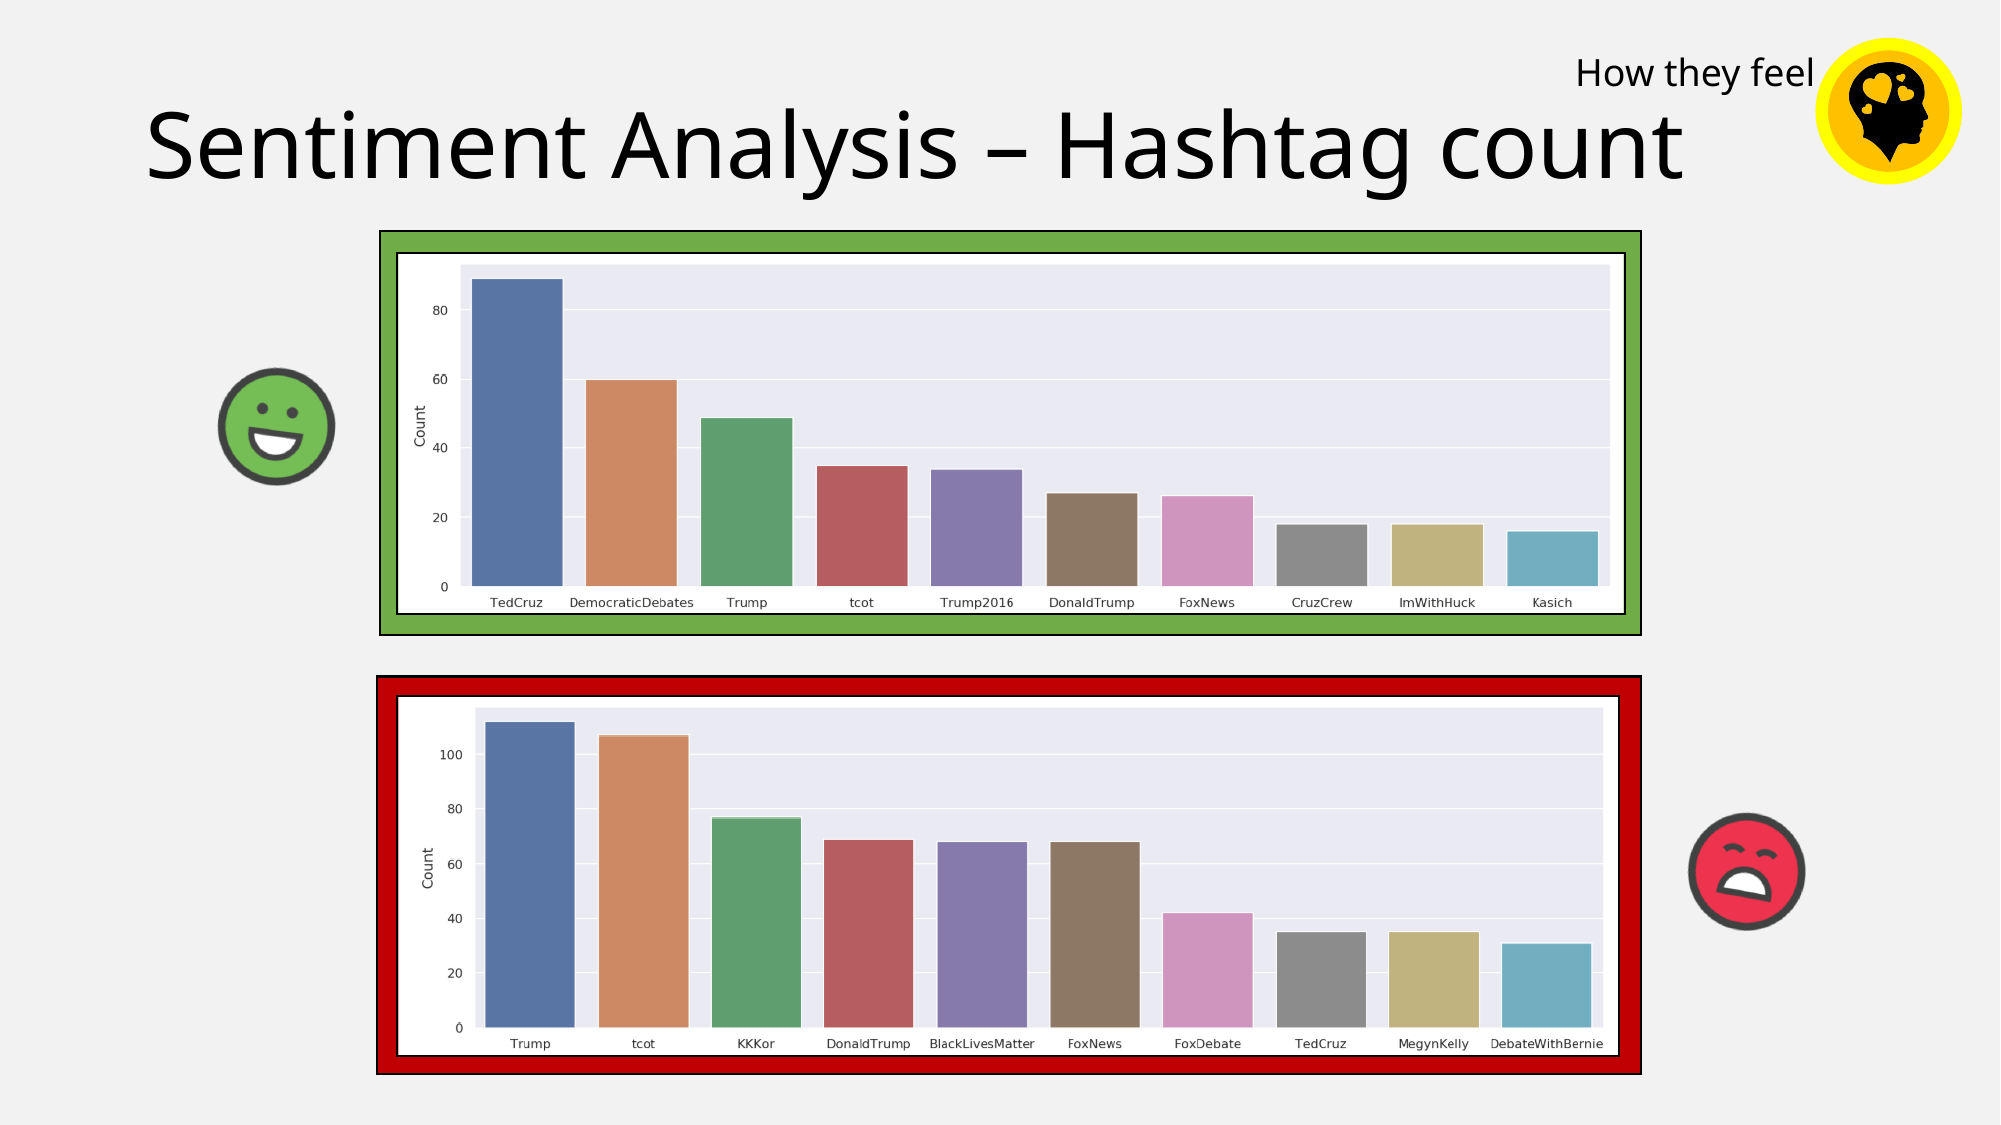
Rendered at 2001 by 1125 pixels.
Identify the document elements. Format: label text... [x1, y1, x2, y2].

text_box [379, 230, 1641, 635]
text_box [1821, 44, 1956, 179]
picture [183, 334, 368, 514]
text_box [377, 676, 1641, 1075]
text_box Sentiment Analysis – Hashtag count [130, 39, 1856, 258]
picture [1621, 769, 1867, 964]
